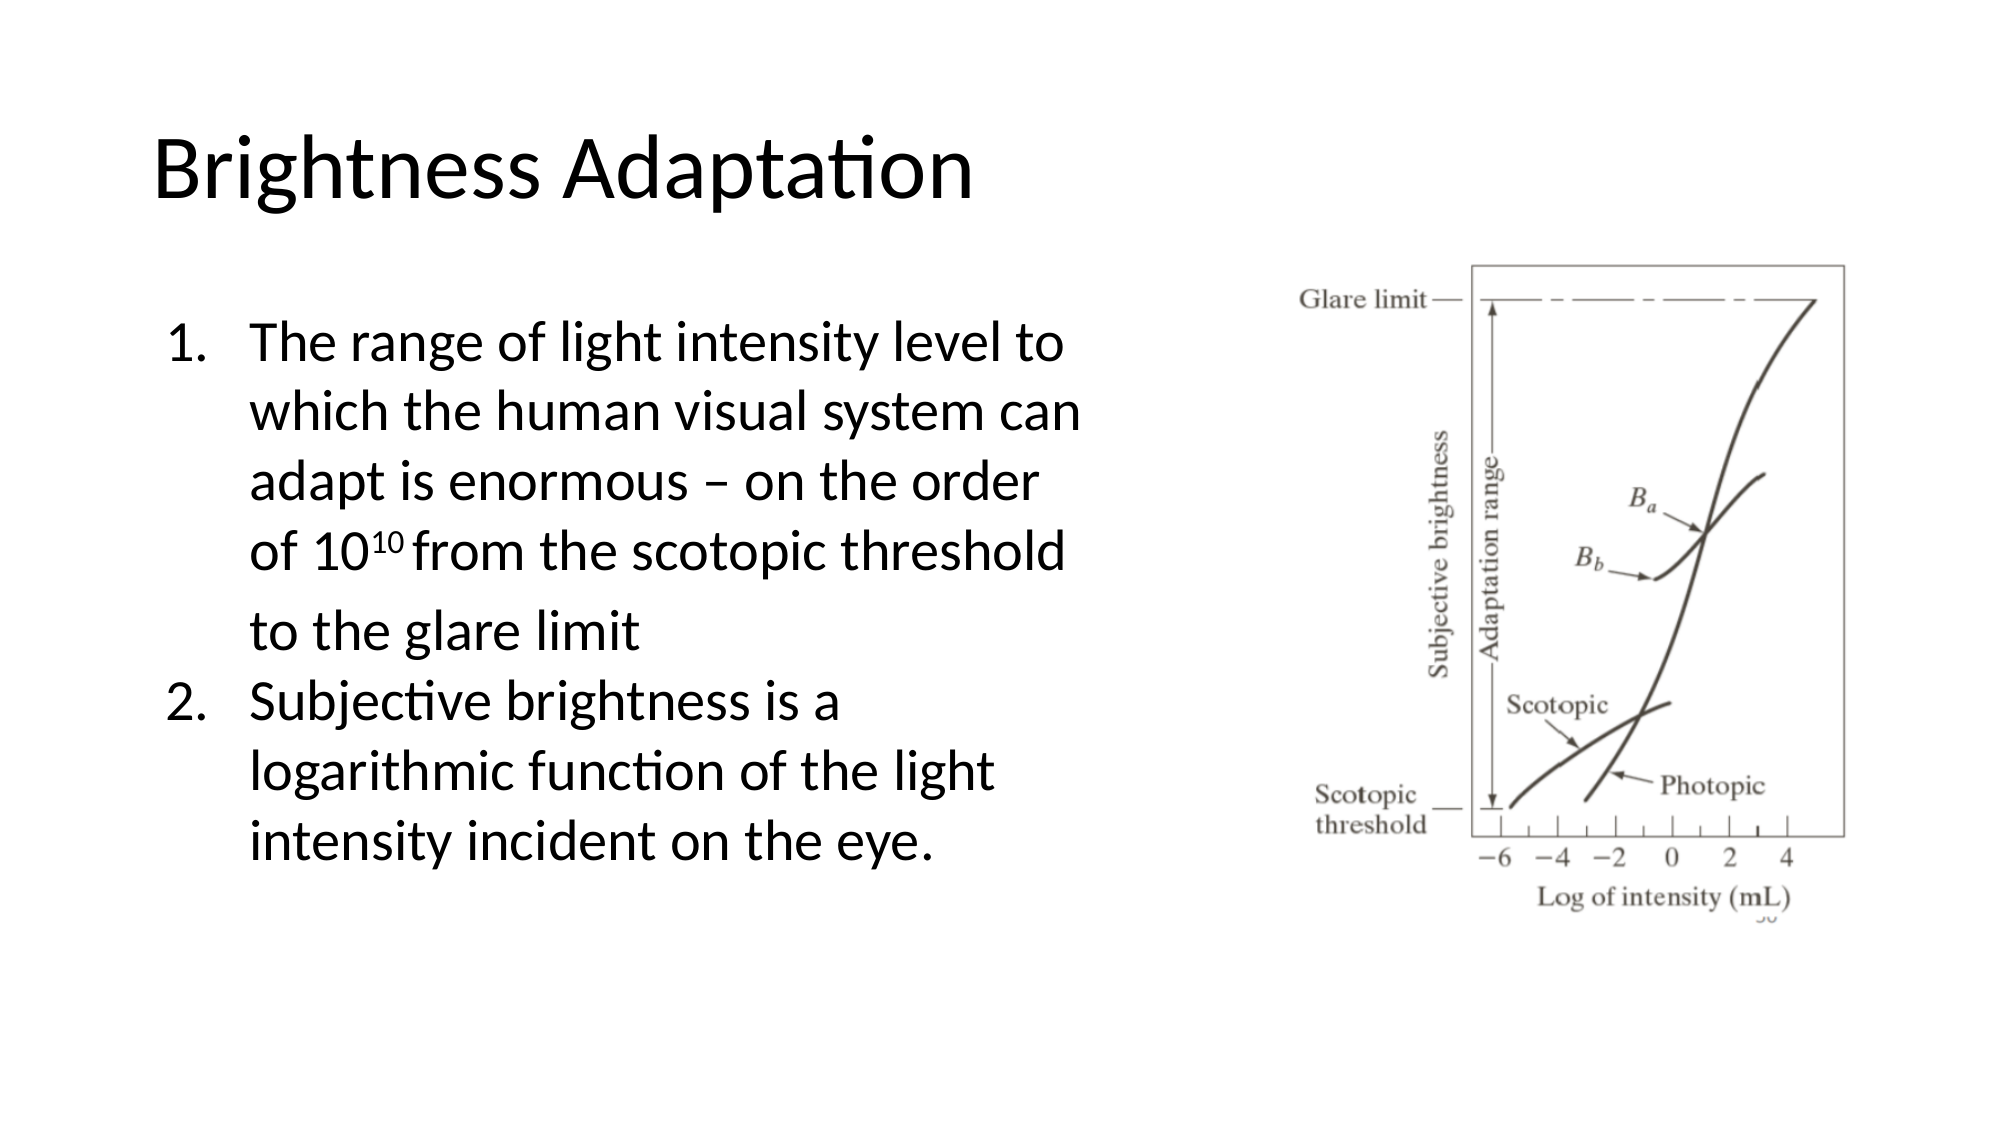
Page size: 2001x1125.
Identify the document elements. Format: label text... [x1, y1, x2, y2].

title Brightness Adaptation [137, 59, 1863, 278]
text_box The range of light intensity level to which the human visual system can adapt is enormous – on the order of 1010 from the scotopic threshold to the glare limit Subjective brightness is a logarithmic function of the light intensity incident on the eye. [150, 295, 1113, 880]
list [1263, 228, 1876, 943]
